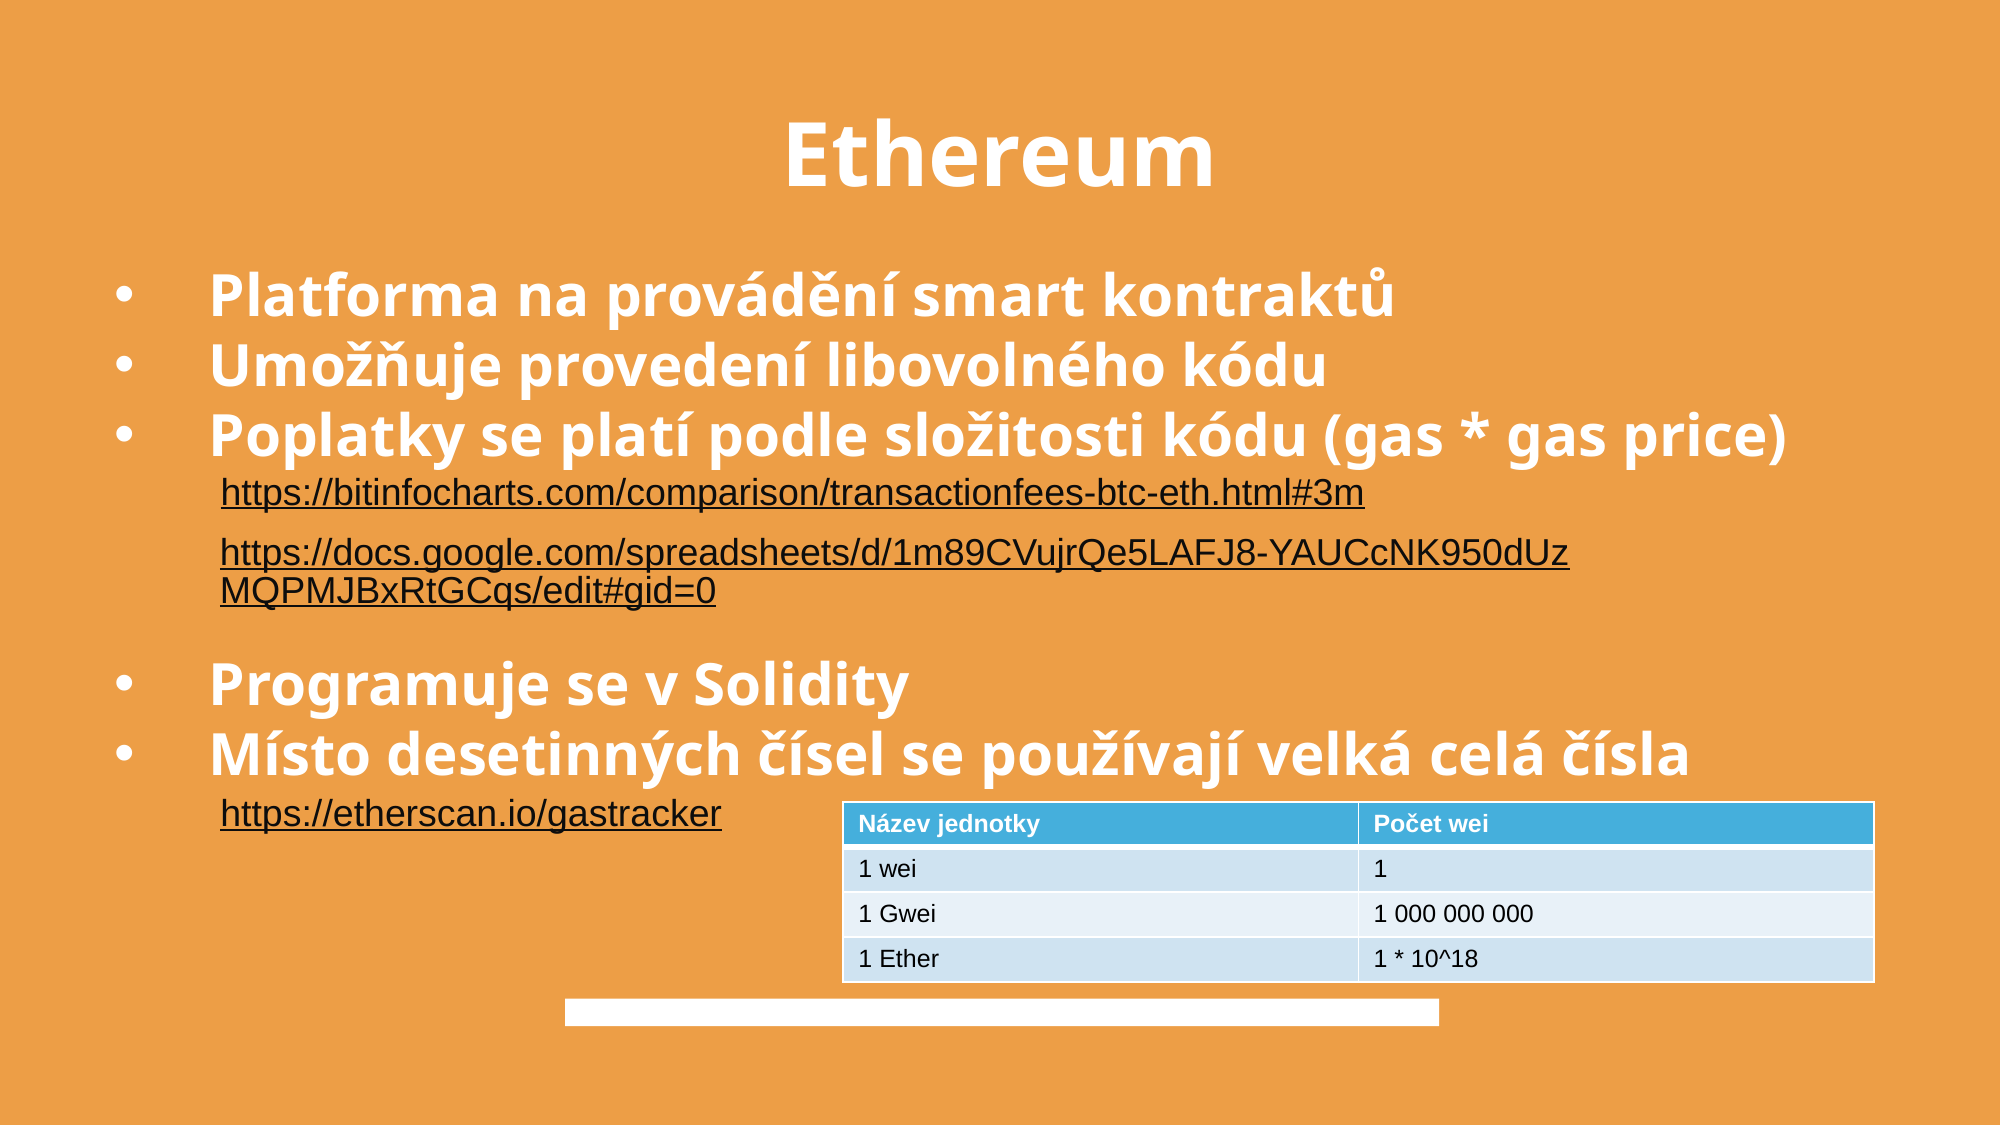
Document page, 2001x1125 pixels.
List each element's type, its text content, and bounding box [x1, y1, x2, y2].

text_box https://docs.google.com/spreadsheets/d/1m89CVujrQe5LAFJ8-YAUCcNK950dUzMQPMJBxRtGCqs/edit#gid=0 [205, 520, 1591, 581]
title Ethereum [99, 93, 1900, 219]
table_cell 1 000 000 000 [1359, 893, 1873, 936]
table_cell 1 wei [844, 850, 1358, 891]
text_box https://bitinfocharts.com/comparison/transactionfees-btc-eth.html#3m [205, 460, 1381, 520]
text_box https://etherscan.io/gastracker [205, 781, 738, 842]
table_cell 1 [1359, 850, 1873, 891]
table_cell 1 * 10^18 [1359, 938, 1873, 981]
table_cell 1 Gwei [844, 893, 1358, 936]
text_box Programuje se v Solidity Místo desetinných čísel se používají velká celá čísla [99, 627, 1900, 802]
table_cell 1 Ether [844, 938, 1358, 981]
table_header Název jednotky [844, 803, 1358, 844]
table_header Počet wei [1359, 803, 1873, 844]
text_box Platforma na provádění smart kontraktů Umožňuje provedení libovolného kódu Poplatky se platí podle složitosti kódu (gas * gas price) [99, 219, 1900, 484]
